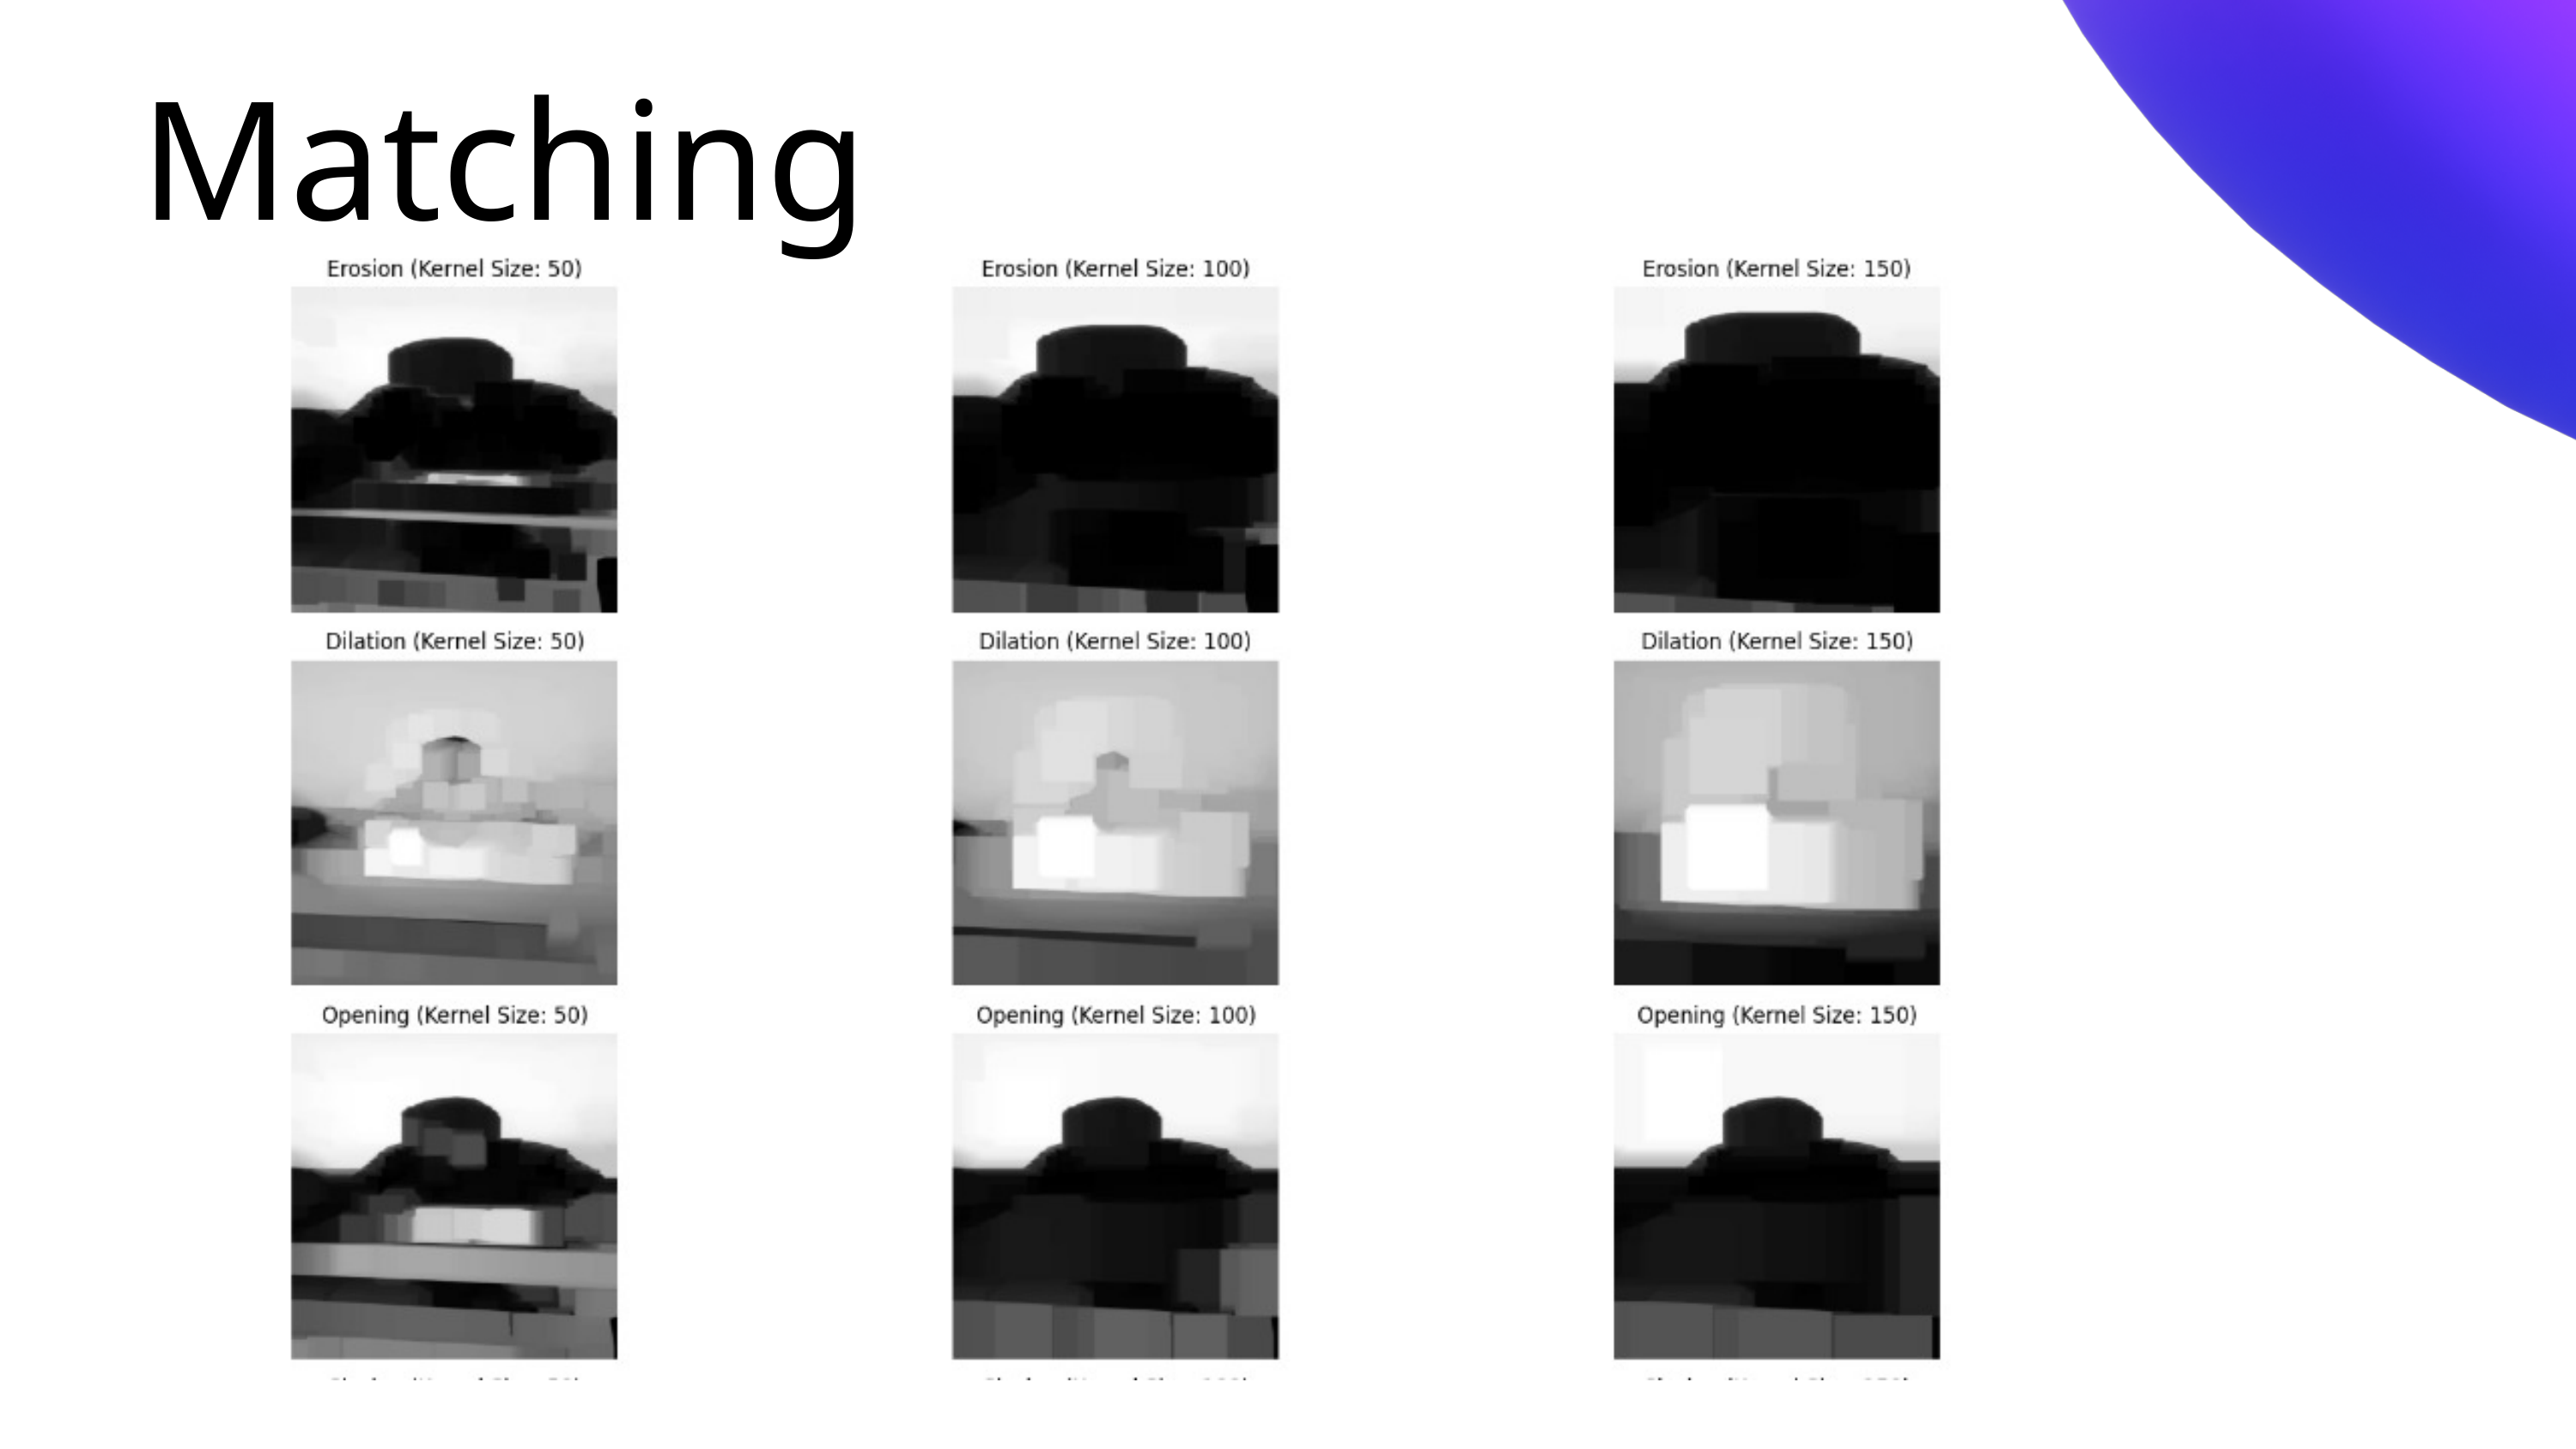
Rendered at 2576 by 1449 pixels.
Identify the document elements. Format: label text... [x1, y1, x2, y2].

text_box [276, 243, 1963, 1380]
text_box Matching [128, 22, 881, 253]
text_box [1962, 0, 2576, 530]
